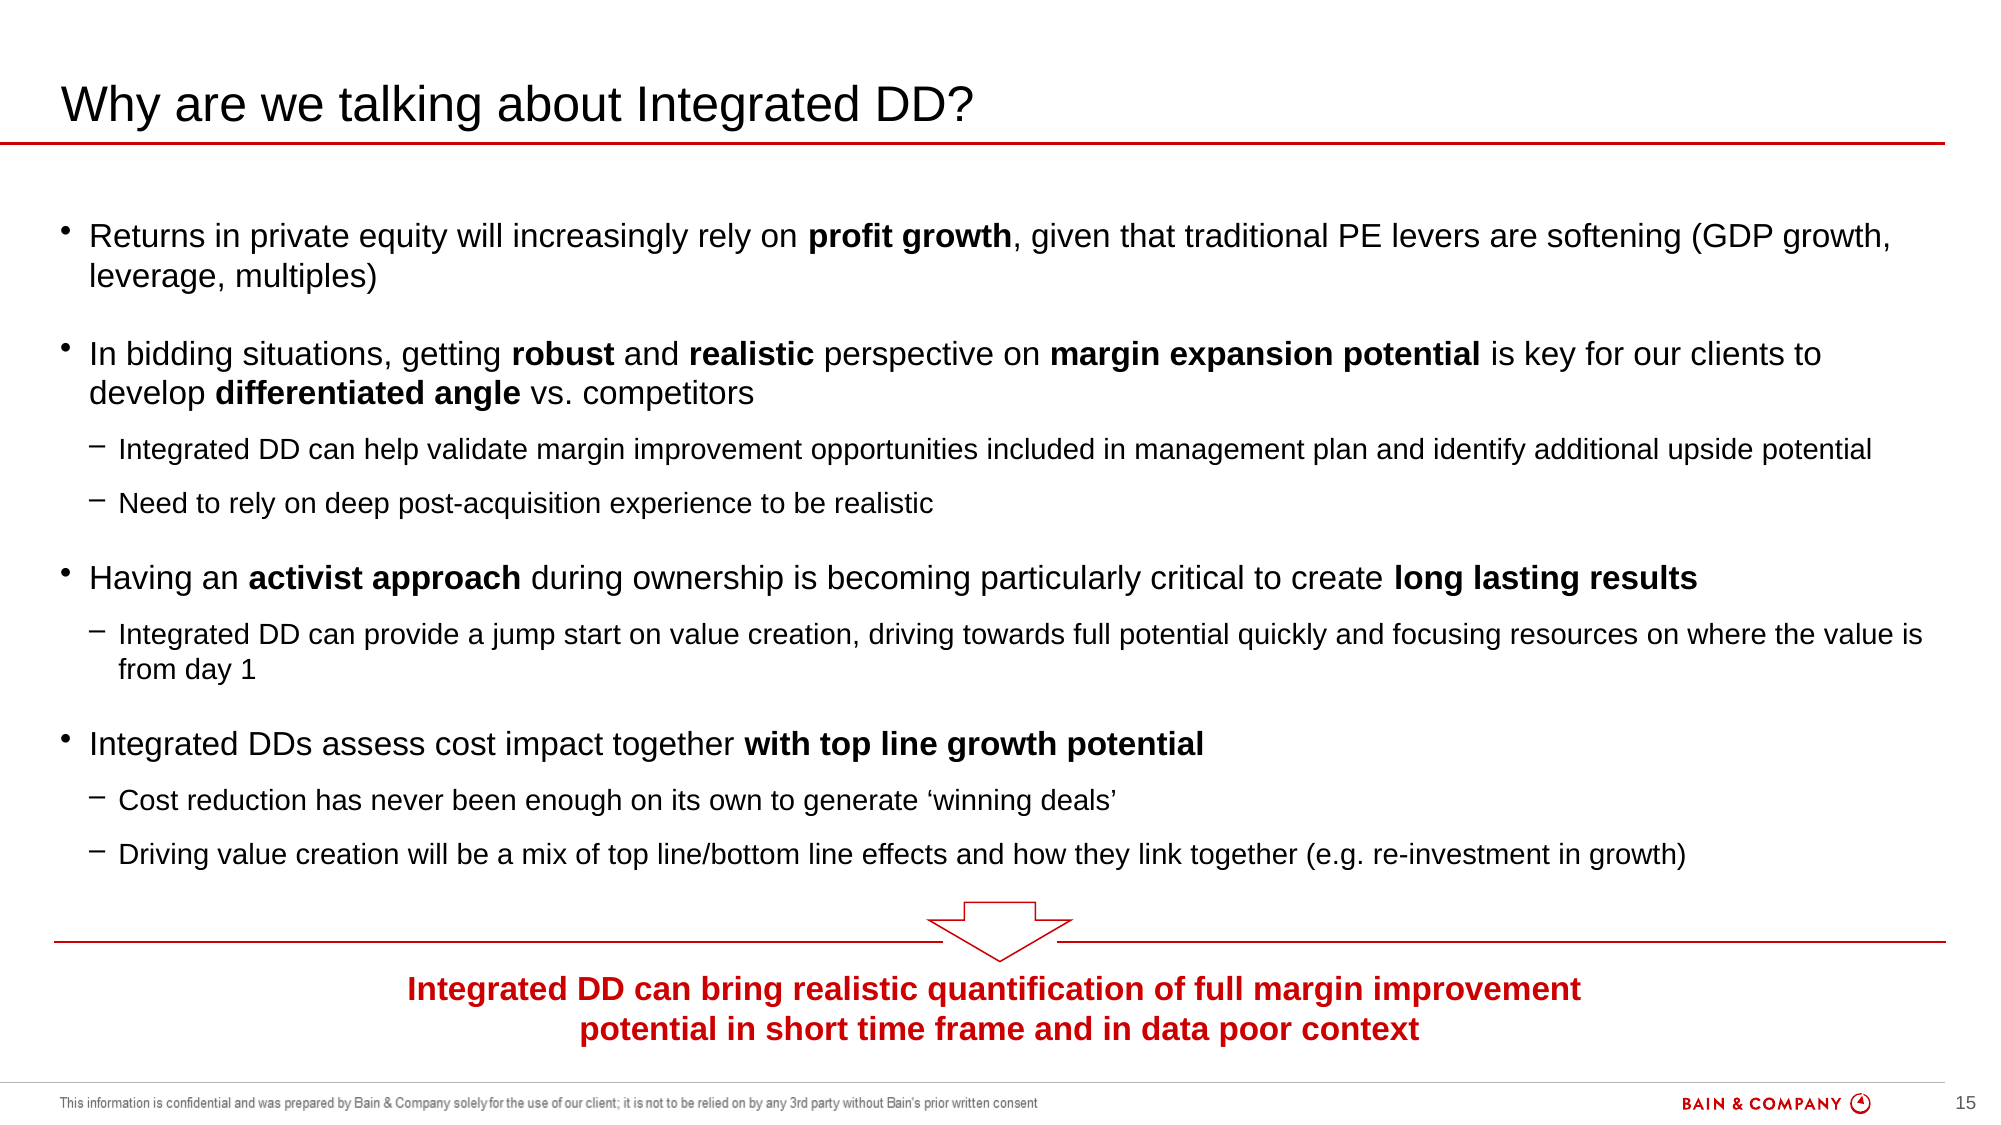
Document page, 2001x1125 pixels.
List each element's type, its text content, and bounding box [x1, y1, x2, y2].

title Why are we talking about Integrated DD? [54, 0, 1945, 144]
picture [51, 1089, 1103, 1119]
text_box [54, 902, 1946, 1077]
text_box Returns in private equity will increasingly rely on profit growth, given that traditional PE levers are softening (GDP growth, leverage, multiples) In bidding situations, getting robust and realistic perspective on margin expansion potential is key for our clients to develop differentiated angle vs. competitors Integrated DD can help validate margin improvement opportunities included in management plan and identify additional upside potential Need to rely on deep post-acquisition experience to be realistic Having an activist approach during ownership is becoming particularly critical to create long lasting results Integrated DD can provide a jump start on value creation, driving towards full potential quickly and focusing resources on where the value is from day 1 Integrated DDs assess cost impact together with top line growth potential Cost reduction has never been enough on its own to generate ‘winning deals’ Driving value creation will be a mix of top line/bottom line effects and how they link together (e.g. re-investment in growth) [54, 208, 1946, 876]
